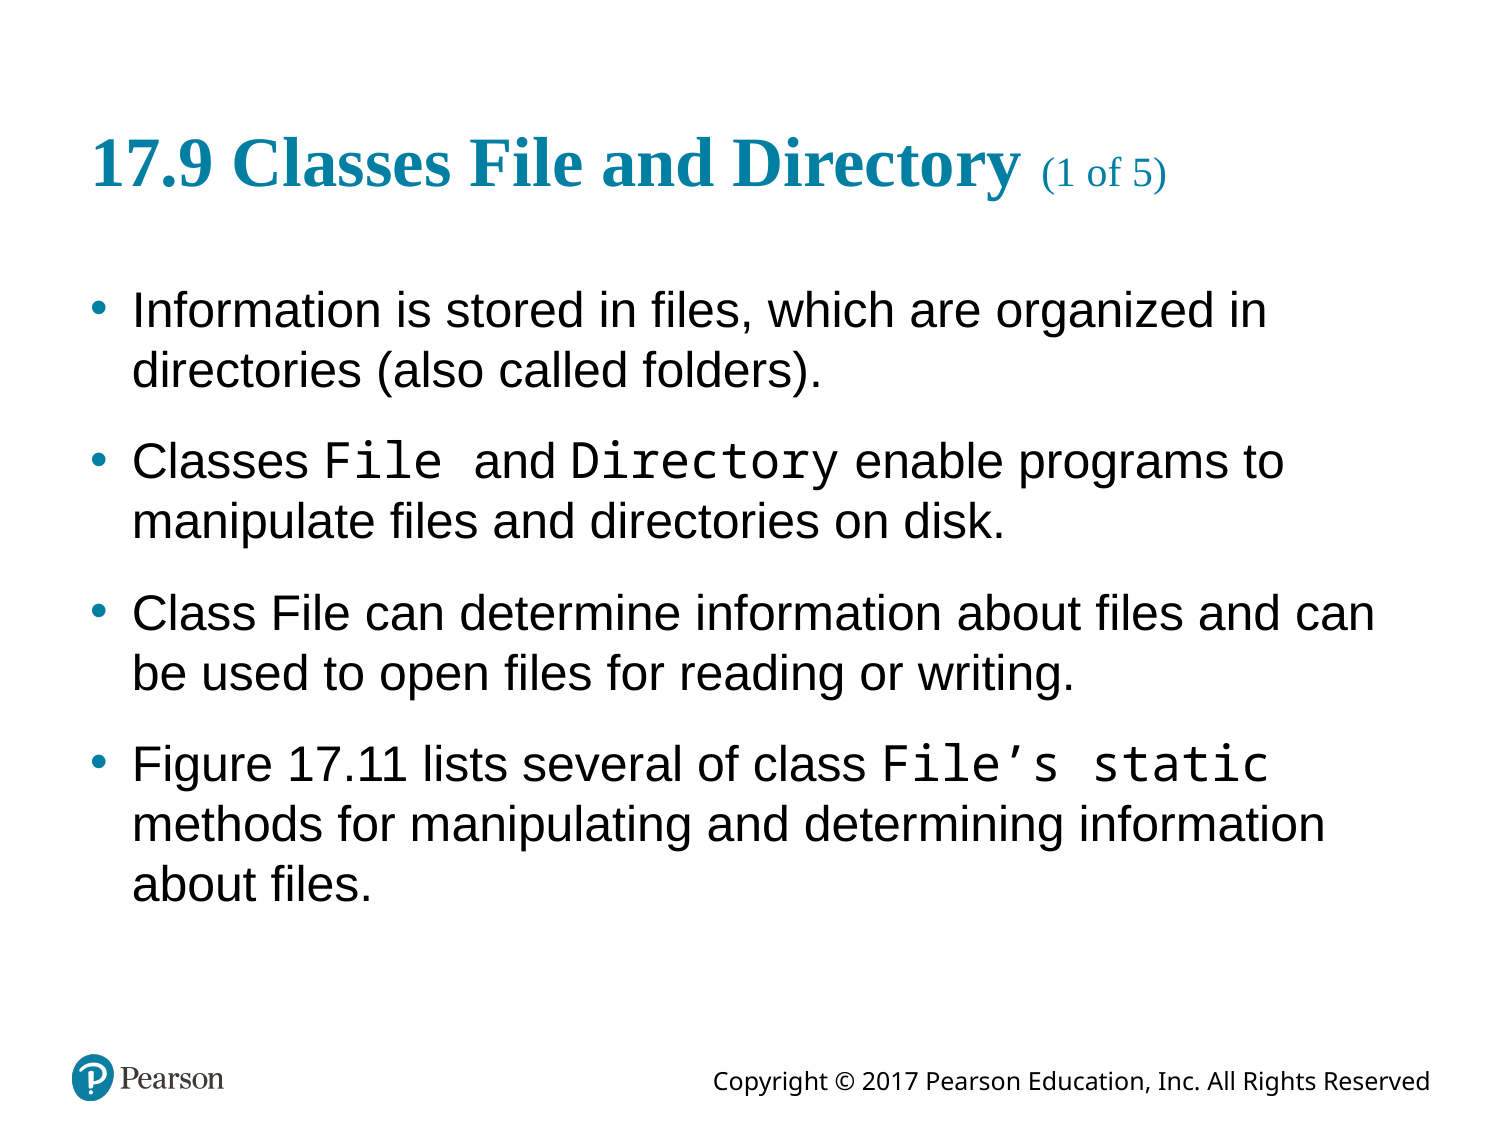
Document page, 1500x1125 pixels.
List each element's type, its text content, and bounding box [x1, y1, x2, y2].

picture [98, 1054, 224, 1101]
picture [80, 1063, 106, 1088]
picture [72, 1087, 83, 1101]
picture [72, 1054, 88, 1070]
title 17.9 Classes File and Directory (1 of 5) [75, 35, 1425, 216]
list Information is stored in files, which are organized in directories (also called folders). Classes File and Directory enable programs to manipulate files and directories on disk. Class File can determine information about files and can be used to open files for reading or writing. Figure 17.11 lists several of class File’s static methods for manipulating and determining information about files. [75, 262, 1425, 1005]
